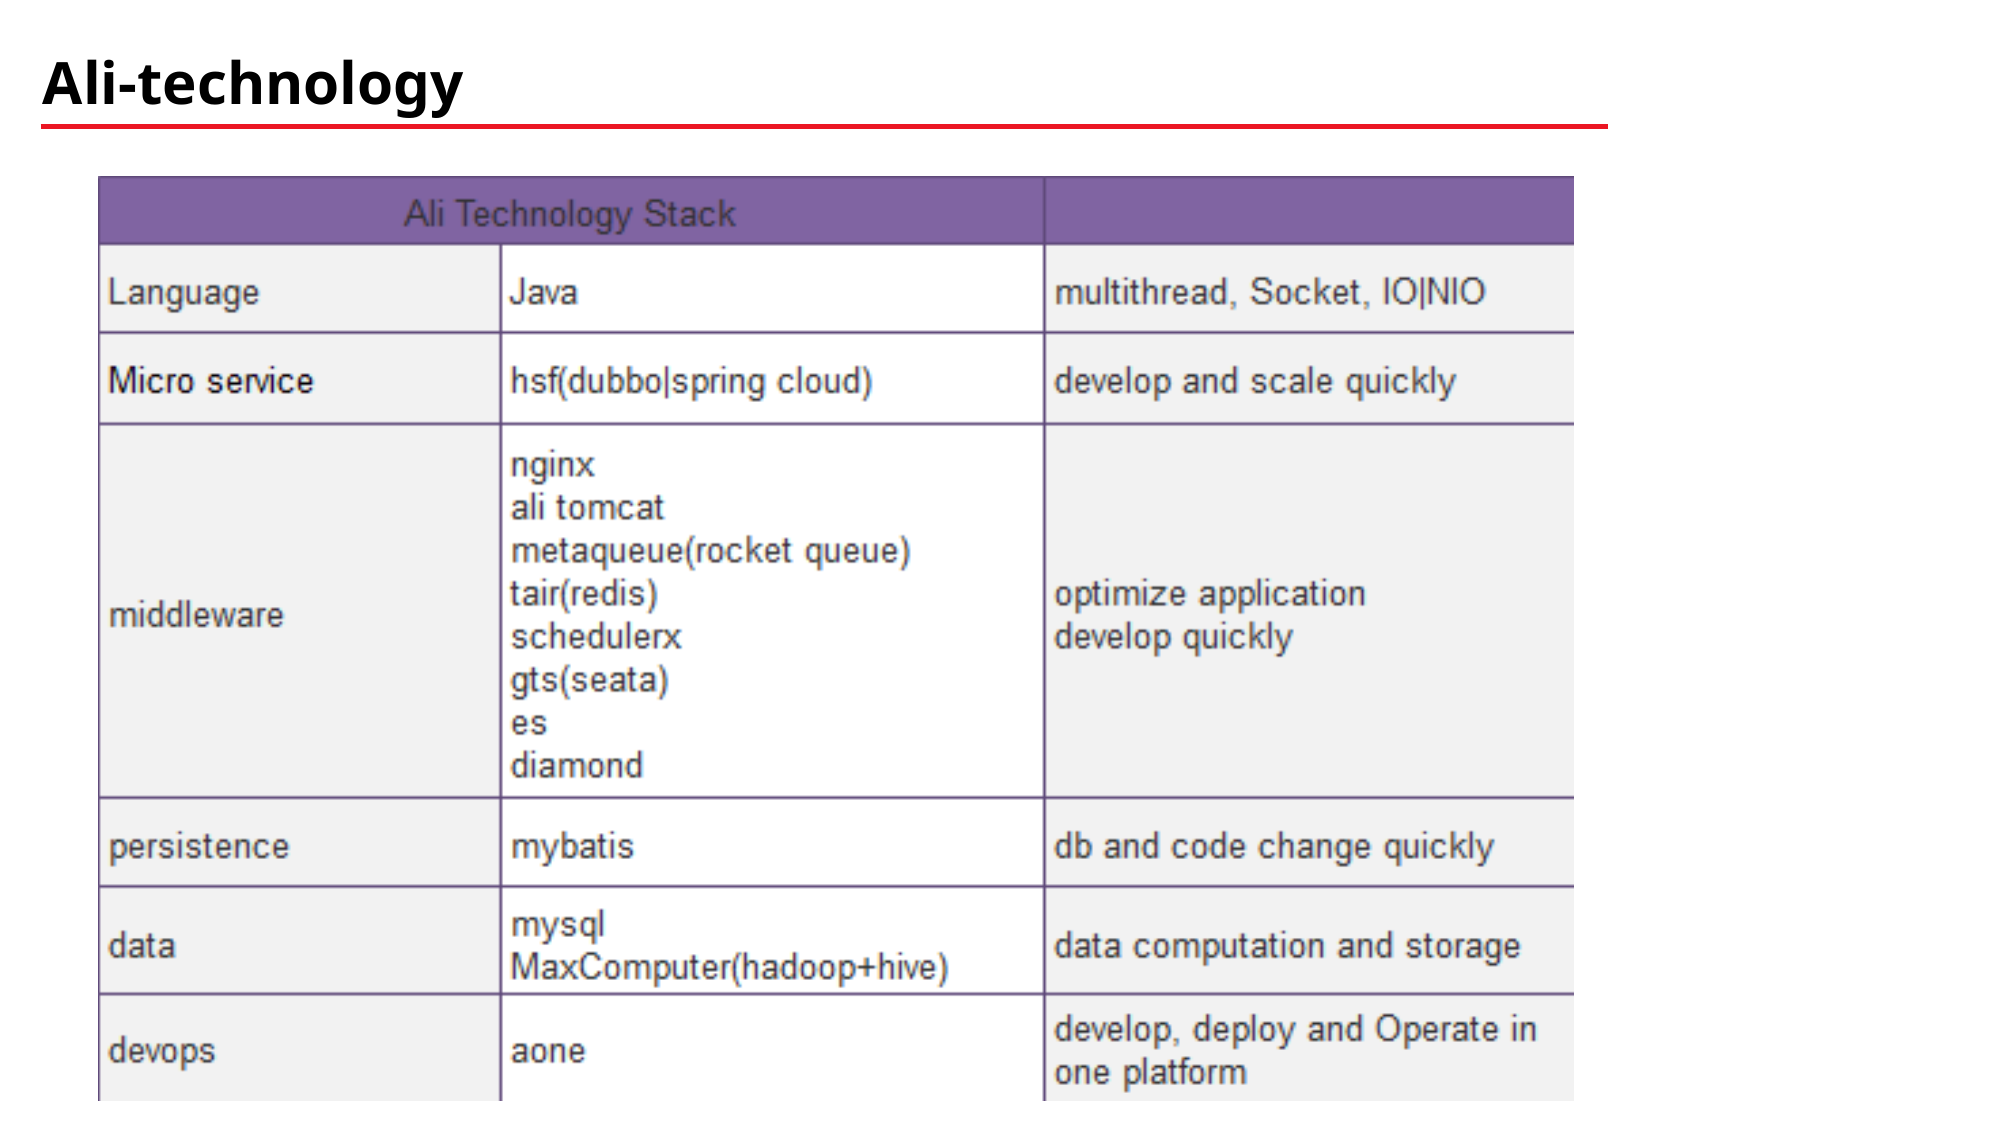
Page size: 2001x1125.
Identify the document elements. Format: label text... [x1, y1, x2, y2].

picture [98, 176, 1574, 1101]
text_box Ali-technology [27, 39, 884, 125]
